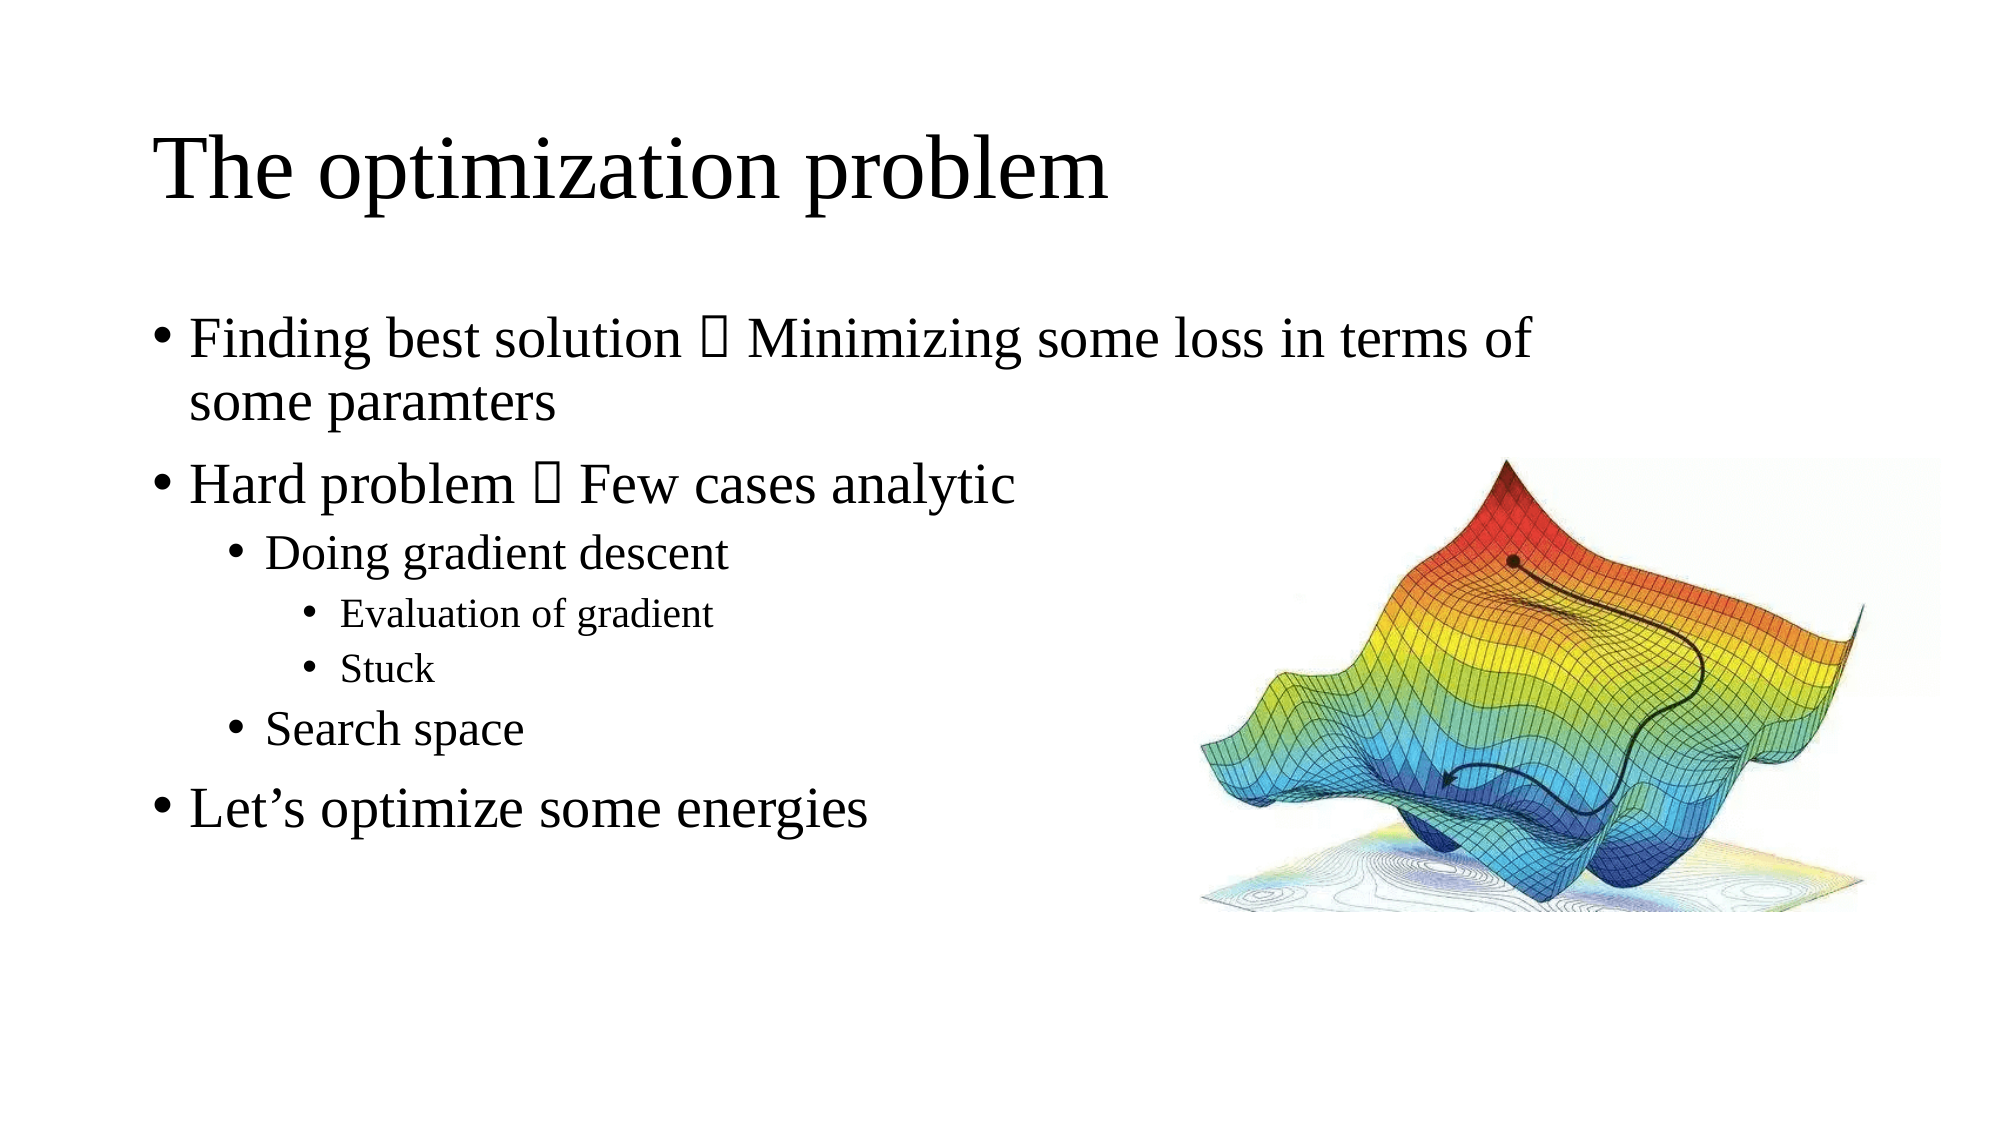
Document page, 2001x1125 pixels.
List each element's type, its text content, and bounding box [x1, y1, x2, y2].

picture [1128, 456, 1941, 912]
title The optimization problem [137, 59, 1863, 278]
list Finding best solution  Minimizing some loss in terms of some paramters Hard problem  Few cases analytic Doing gradient descent Evaluation of gradient Stuck Search space Let’s optimize some energies [137, 299, 1579, 1014]
